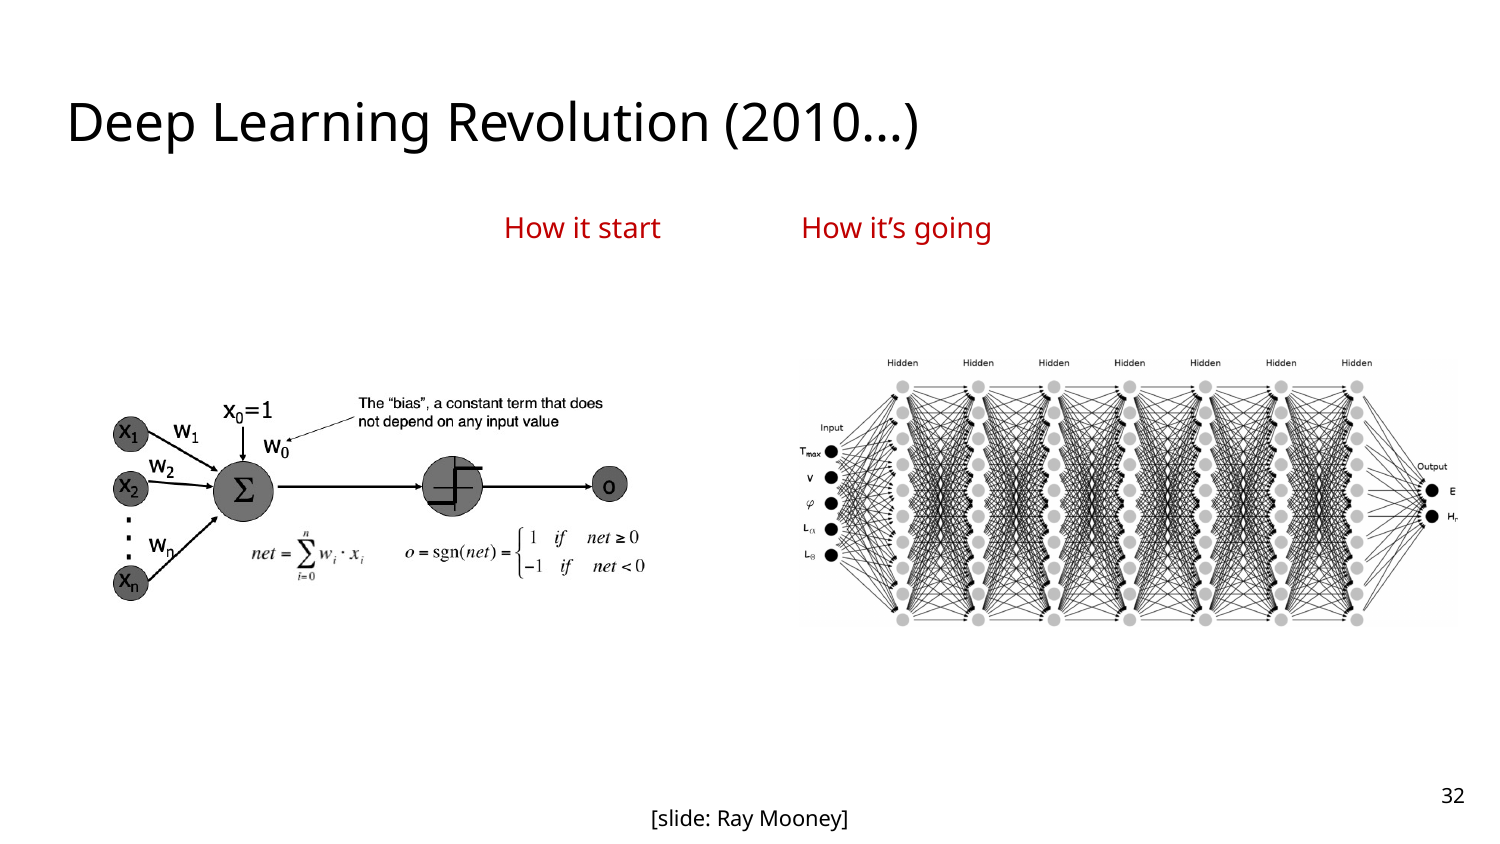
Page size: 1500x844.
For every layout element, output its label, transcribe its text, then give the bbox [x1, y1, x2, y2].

picture [99, 385, 652, 610]
picture [798, 359, 1458, 628]
text_box [slide: Ray Mooney] [437, 797, 1063, 839]
text_box How it start How it’s going [235, 188, 1262, 299]
title Deep Learning Revolution (2010…) [51, 72, 1449, 167]
slide_number 32 [1389, 764, 1480, 830]
list [51, 189, 1449, 750]
